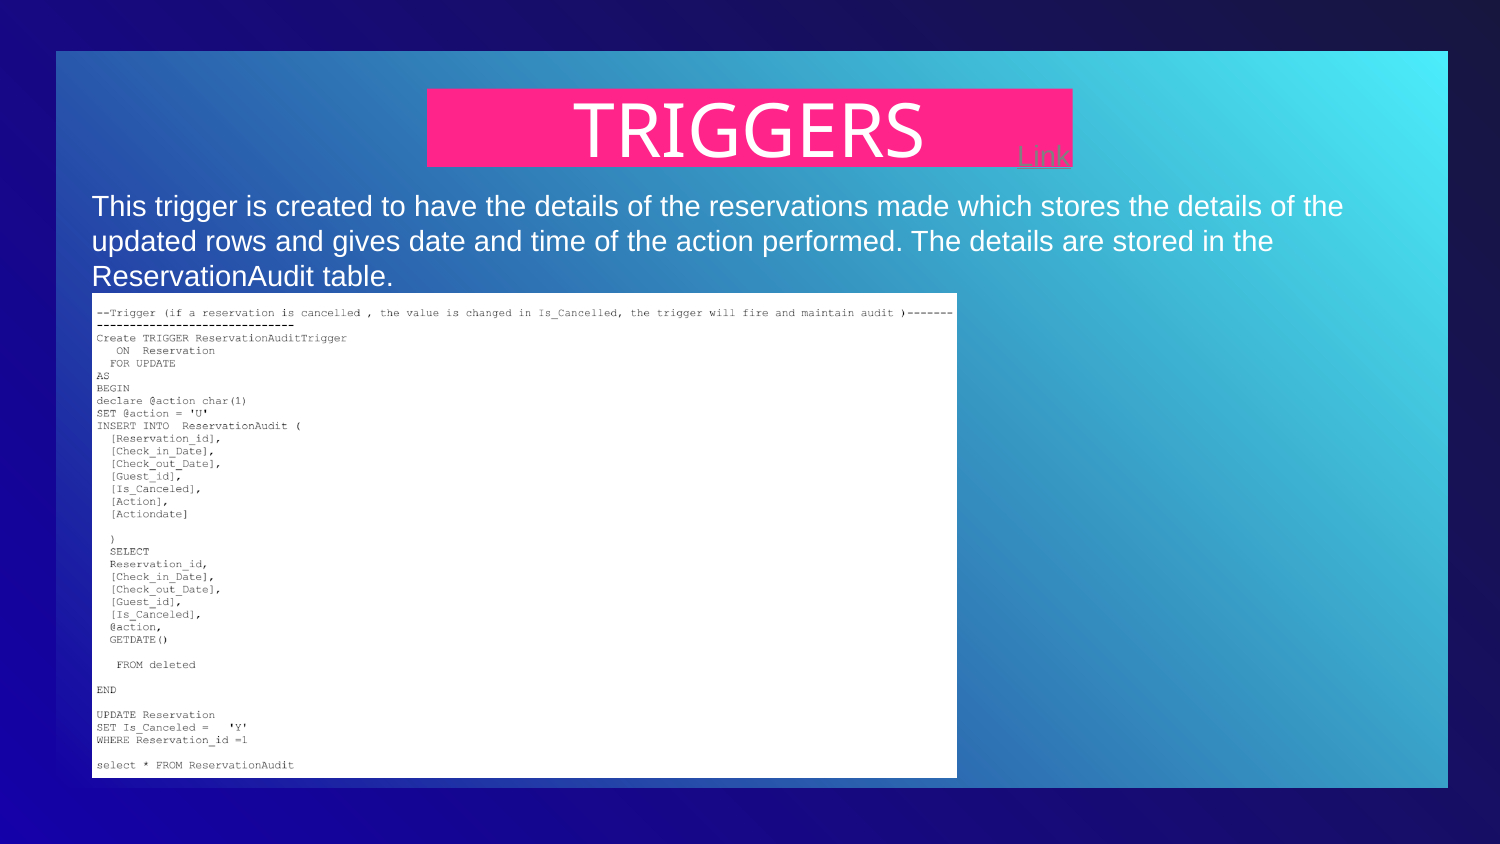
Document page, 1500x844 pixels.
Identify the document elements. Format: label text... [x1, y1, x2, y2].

text_box This trigger is created to have the details of the reservations made which stores the details of the updated rows and gives date and time of the action performed. The details are stored in the ReservationAudit table. [76, 179, 1434, 405]
title TRIGGERS [427, 88, 1073, 167]
text_box Link [1002, 129, 1086, 180]
picture [92, 293, 957, 778]
